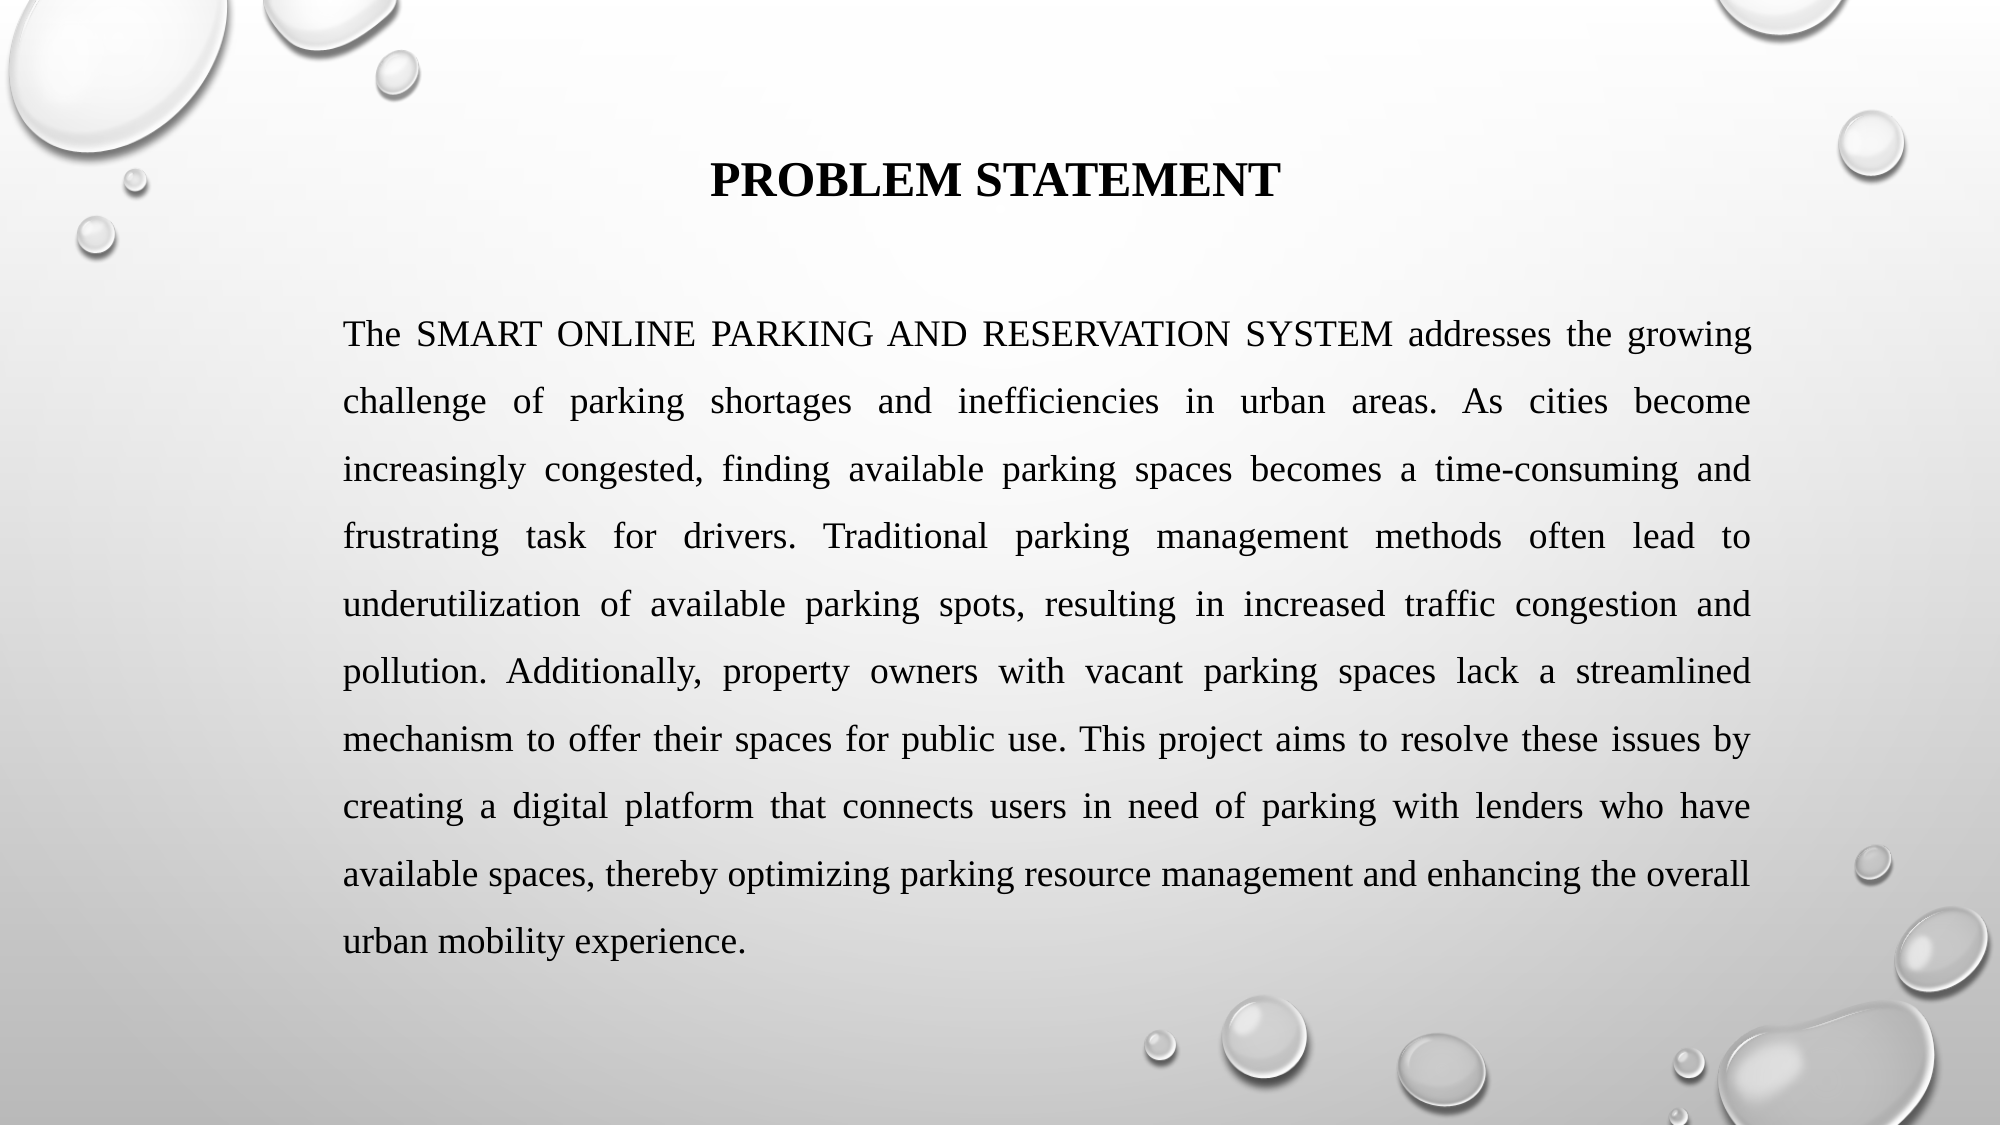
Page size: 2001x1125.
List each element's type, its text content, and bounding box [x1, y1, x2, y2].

picture [0, 0, 2000, 1125]
text_box PROBLEM STATEMENT [580, 97, 1411, 214]
text_box The SMART ONLINE PARKING AND RESERVATION SYSTEM addresses the growing challenge of parking shortages and inefficiencies in urban areas. As cities become increasingly congested, finding available parking spaces becomes a time-consuming and frustrating task for drivers. Traditional parking management methods often lead to underutilization of available parking spots, resulting in increased traffic congestion and pollution. Additionally, property owners with vacant parking spaces lack a streamlined mechanism to offer their spaces for public use. This project aims to resolve these issues by creating a digital platform that connects users in need of parking with lenders who have available spaces, thereby optimizing parking resource management and enhancing the overall urban mobility experience. [328, 278, 1768, 969]
